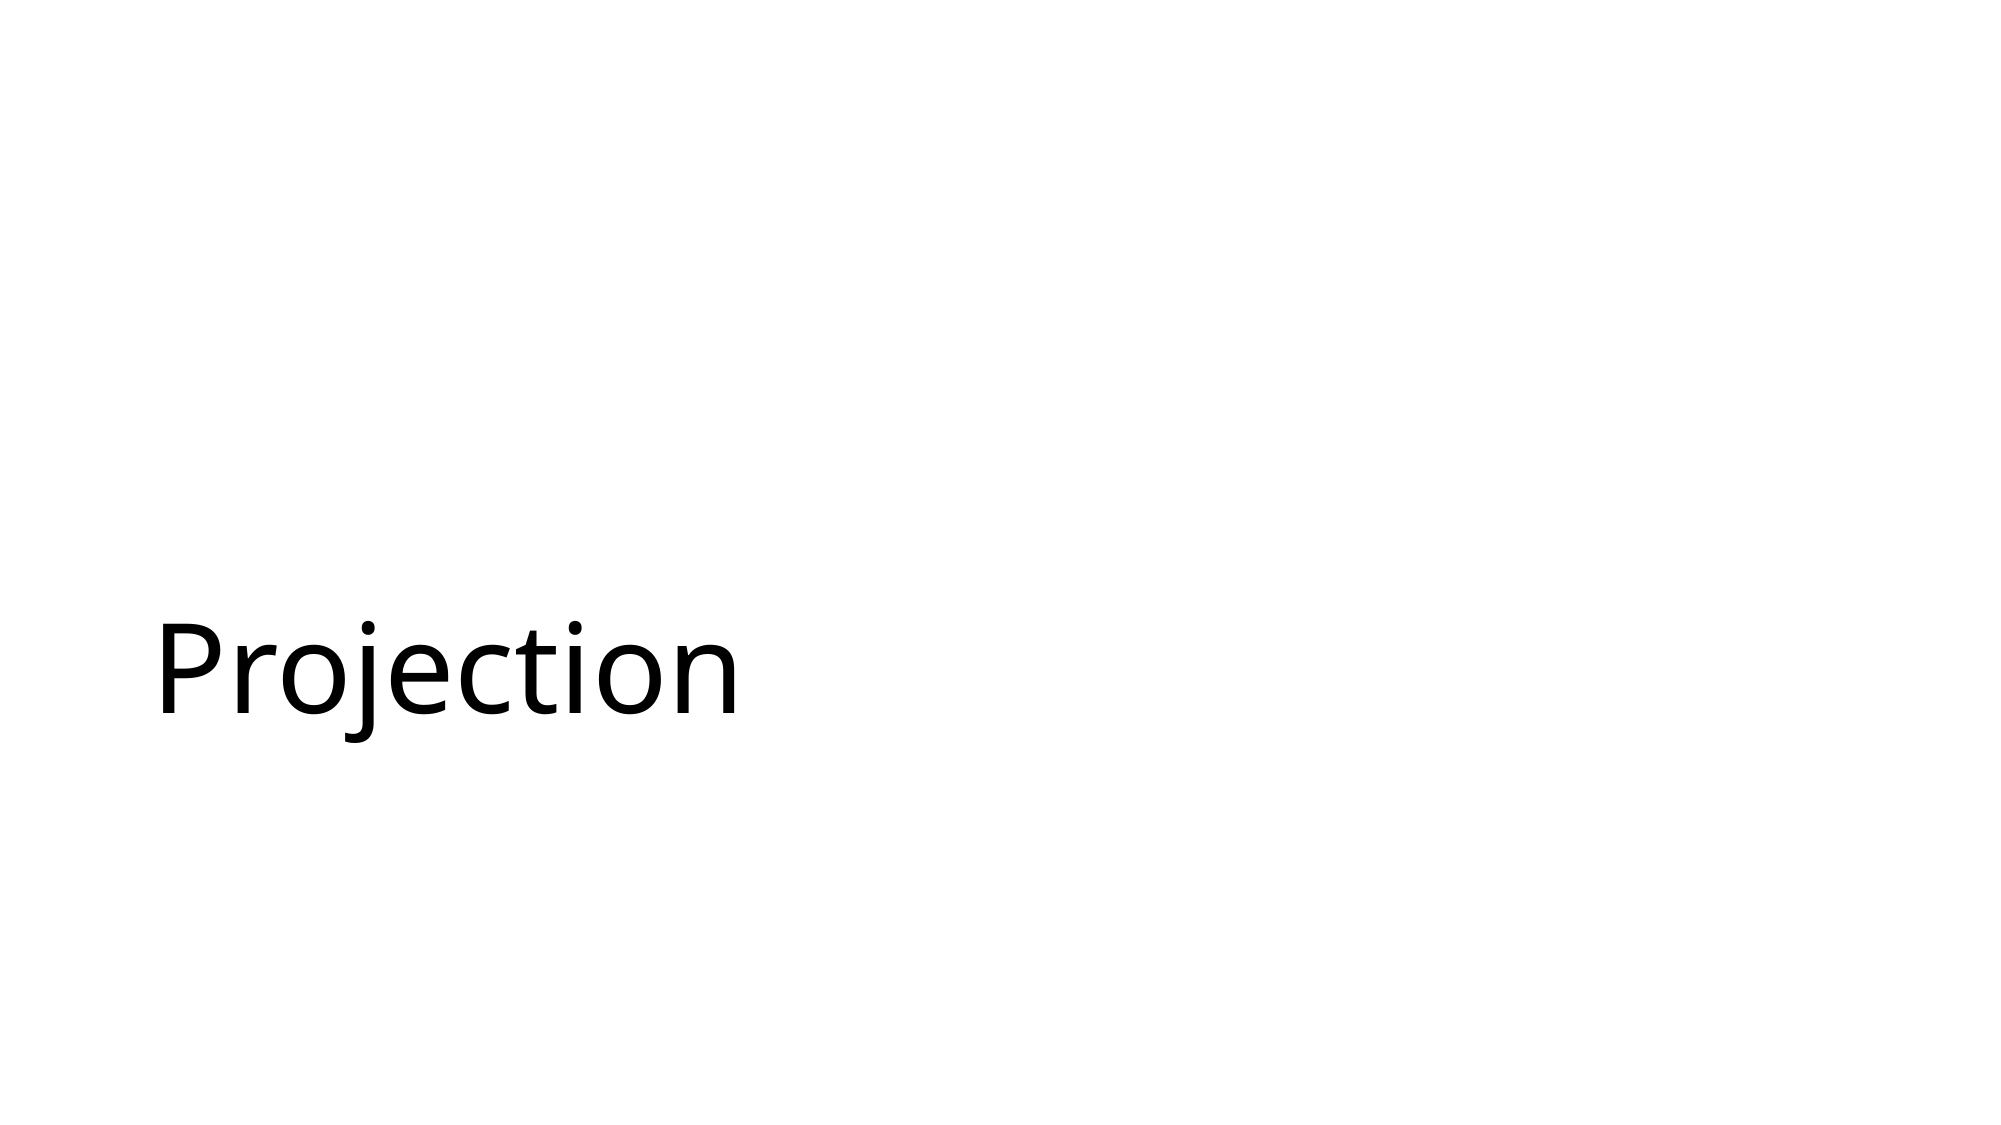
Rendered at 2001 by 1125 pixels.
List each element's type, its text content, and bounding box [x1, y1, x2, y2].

title Projection [136, 280, 1862, 749]
